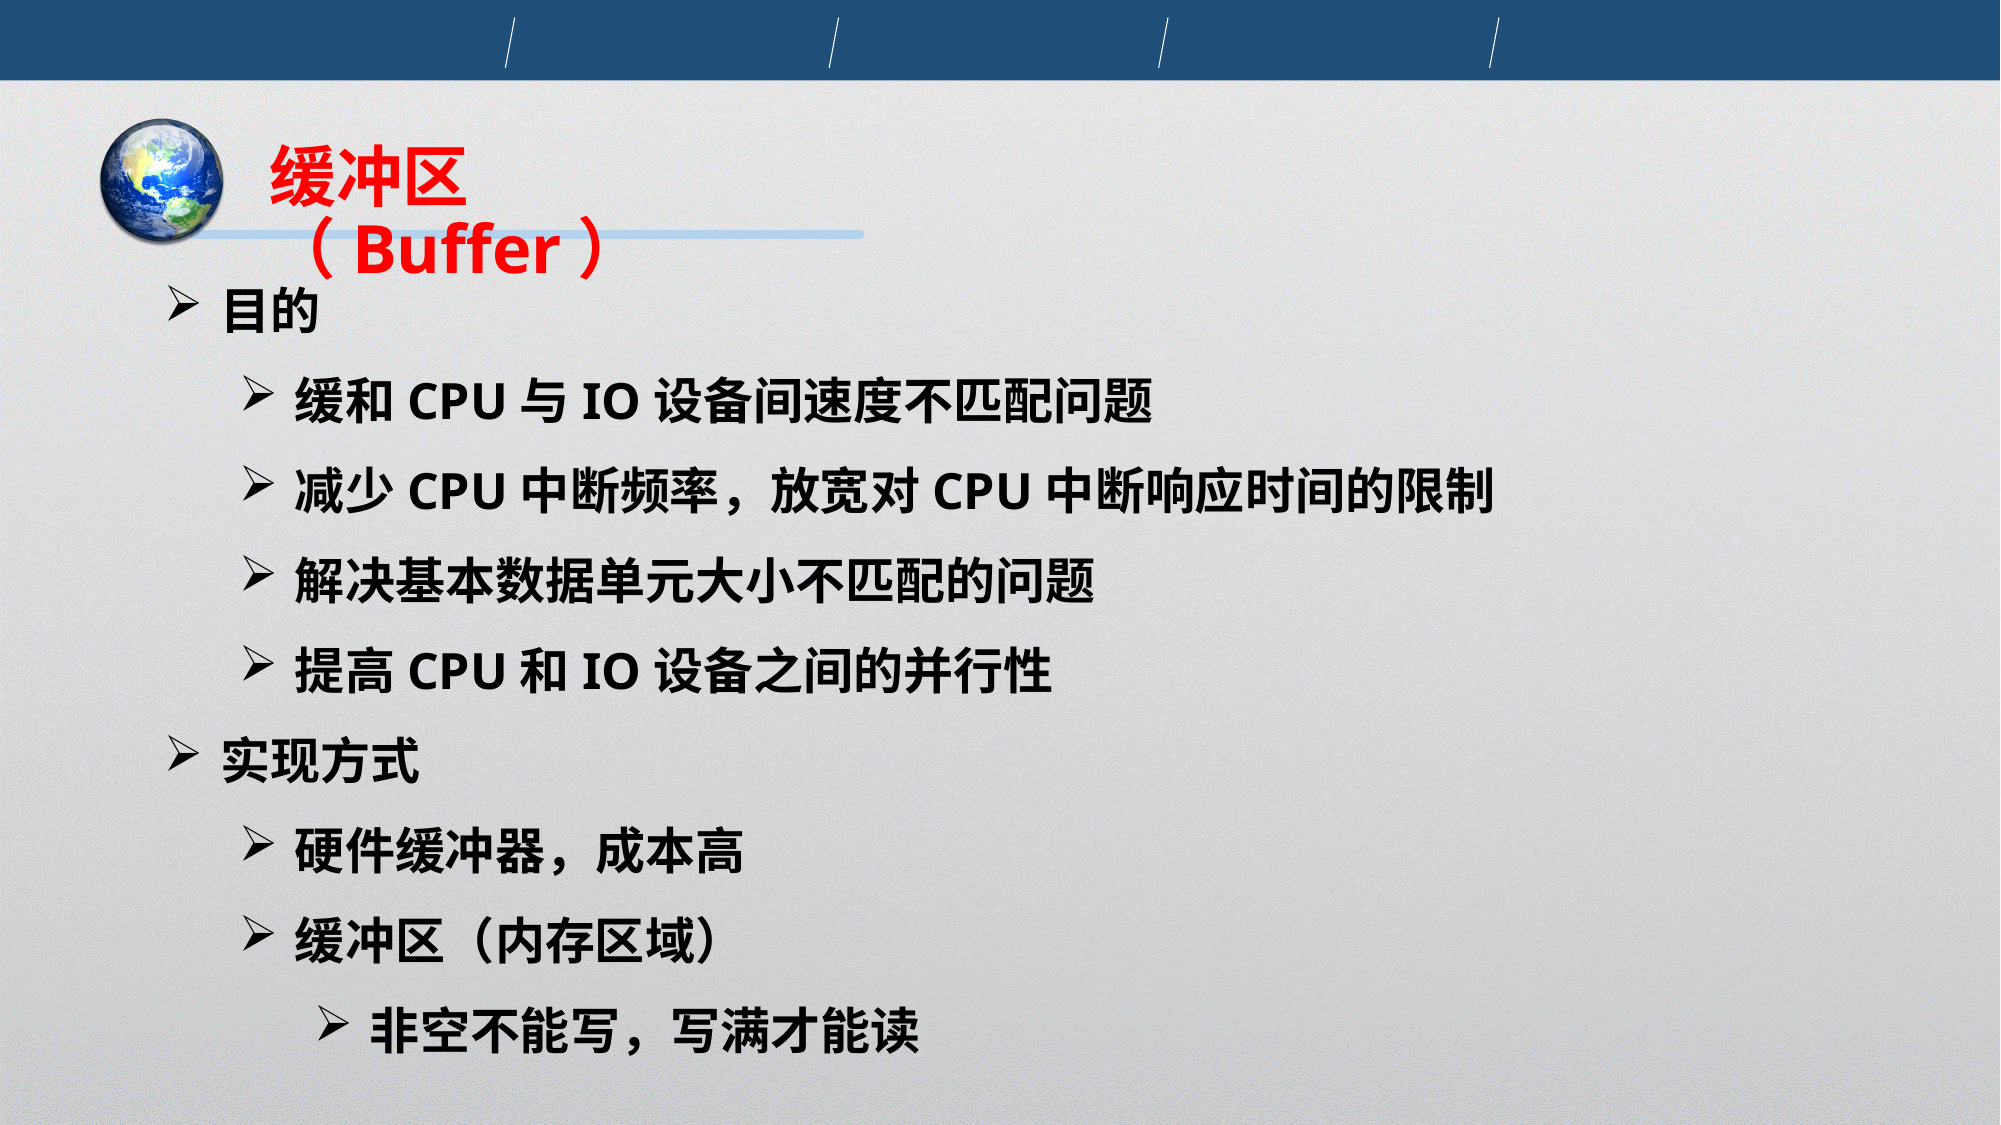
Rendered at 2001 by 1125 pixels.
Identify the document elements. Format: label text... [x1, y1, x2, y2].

picture [0, 0, 2001, 1125]
list 缓冲区（Buffer） [254, 136, 804, 225]
text_box 目的 缓和CPU与IO设备间速度不匹配问题 减少CPU中断频率，放宽对CPU中断响应时间的限制 解决基本数据单元大小不匹配的问题 提高CPU和IO设备之间的并行性 实现方式 硬件缓冲器，成本高 缓冲区（内存区域） 非空不能写，写满才能读 [149, 242, 1829, 1067]
